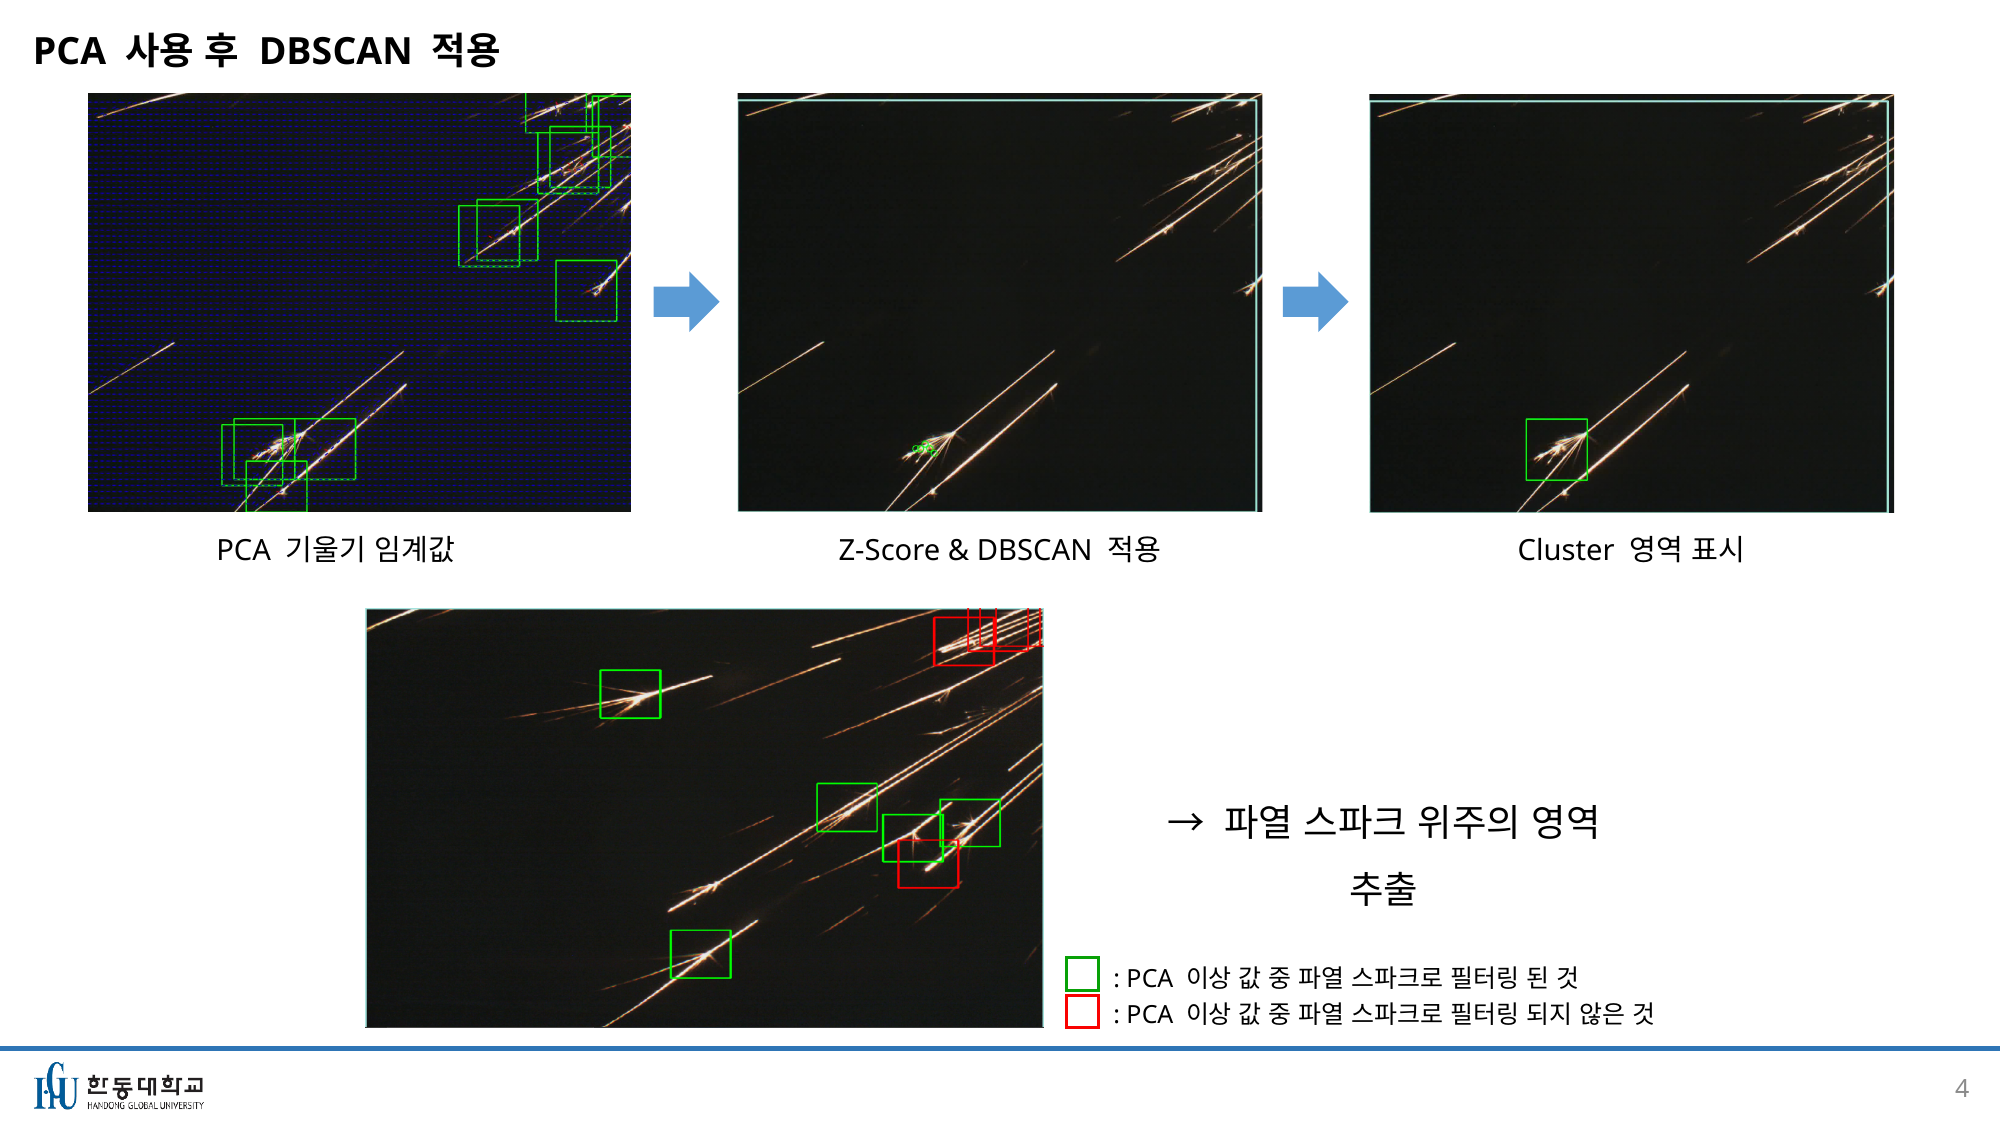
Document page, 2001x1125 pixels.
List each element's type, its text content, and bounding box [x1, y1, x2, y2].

text_box Z-Score & DBSCAN 적용 [776, 523, 1224, 574]
picture [365, 607, 1044, 1028]
text_box PCA 기울기 임계값 [112, 523, 560, 574]
picture [1369, 94, 1895, 513]
text_box [1281, 268, 1351, 335]
text_box PCA 사용 후 DBSCAN 적용 [18, 19, 654, 80]
text_box : PCA 이상 값 중 파열 스파크로 필터링 되지 않은 것 [1098, 976, 1711, 1036]
picture [737, 93, 1263, 512]
text_box : PCA 이상 값 중 파열 스파크로 필터링 된 것 [1098, 940, 1624, 976]
text_box Cluster 영역 표시 [1407, 523, 1856, 574]
text_box [652, 268, 722, 335]
picture [18, 1050, 217, 1120]
slide_number 4 [1916, 1060, 1985, 1120]
text_box → 파열 스파크 위주의 영역 추출 [1121, 768, 1647, 919]
text_box [1065, 957, 1098, 991]
picture [88, 93, 631, 512]
text_box [1065, 995, 1098, 1029]
